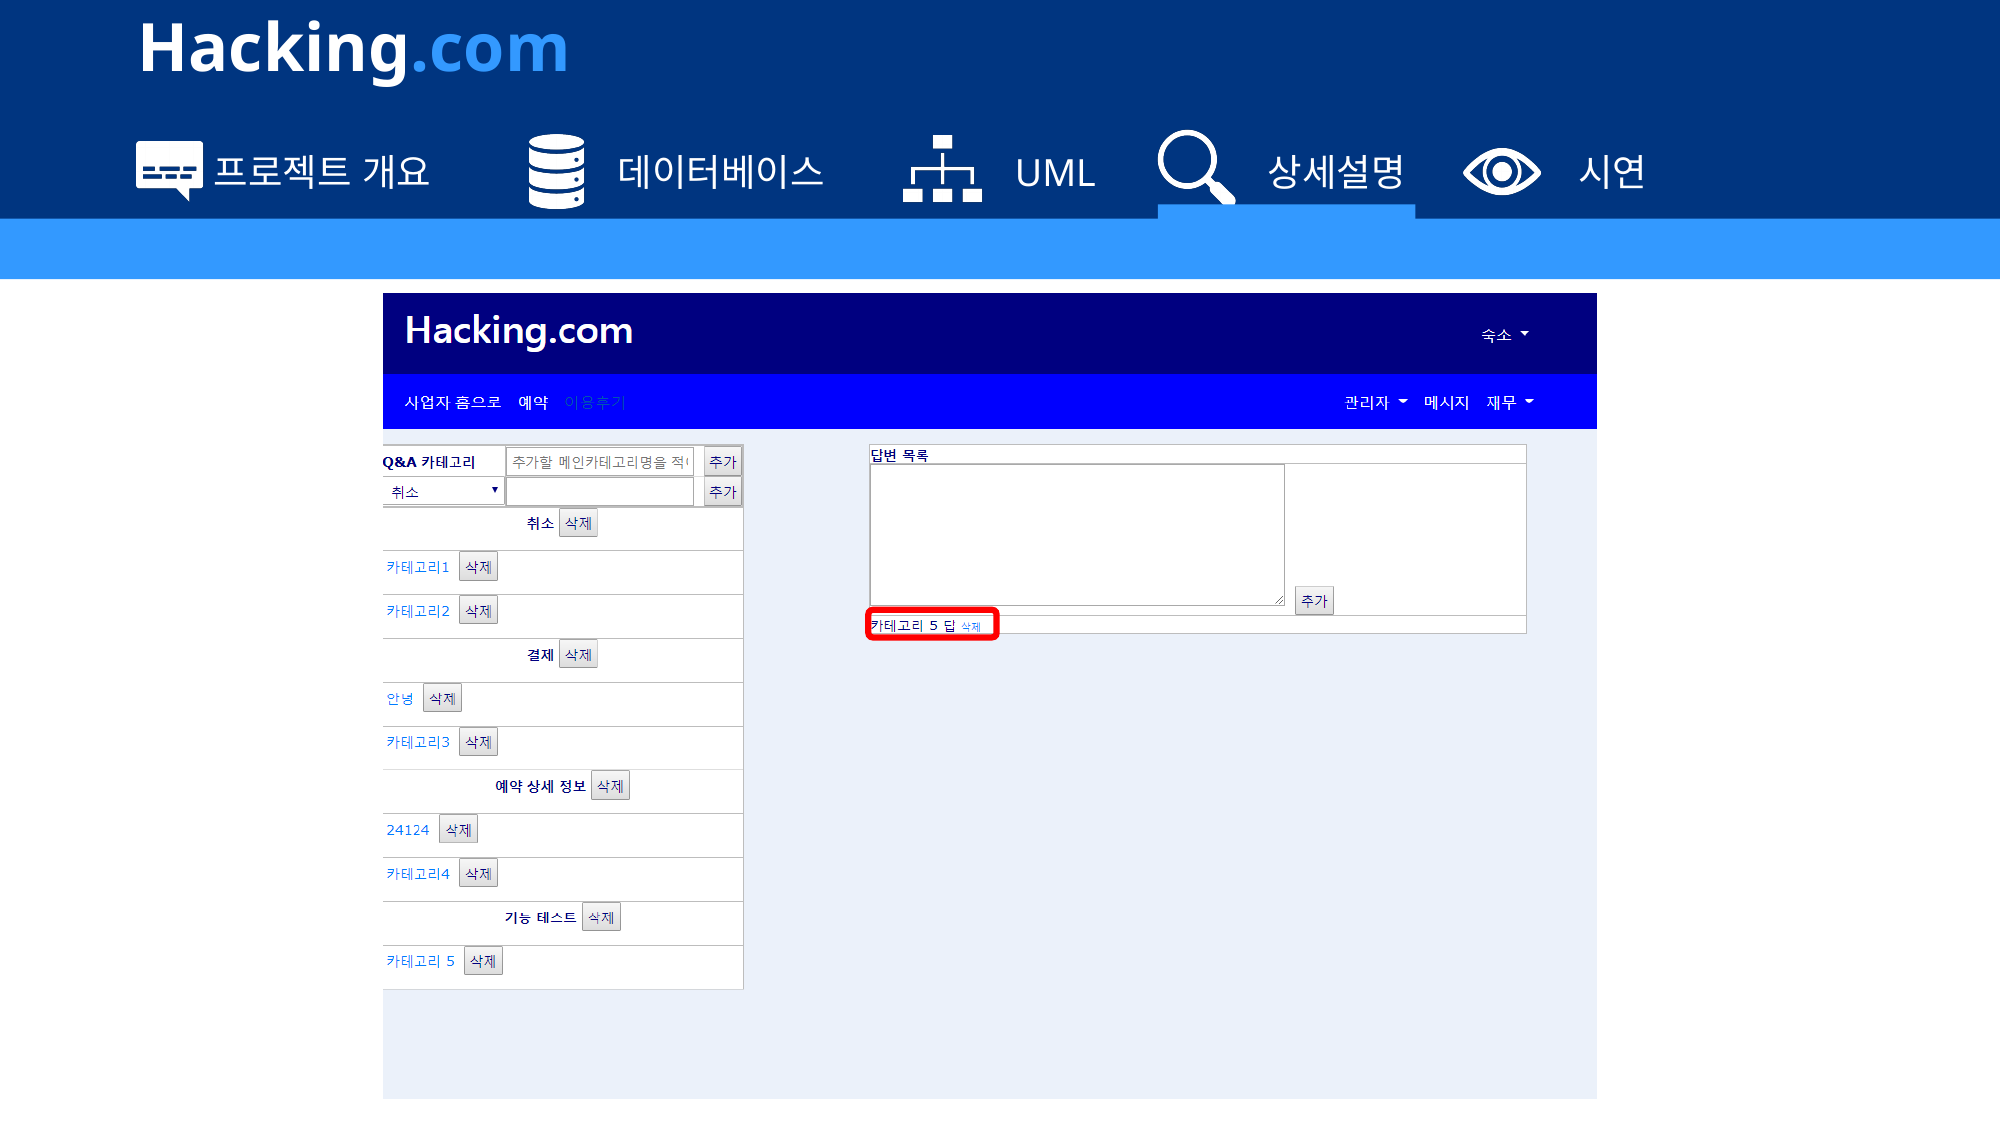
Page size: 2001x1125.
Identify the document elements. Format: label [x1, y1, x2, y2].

text_box [0, 0, 2000, 280]
picture [382, 293, 1597, 1099]
